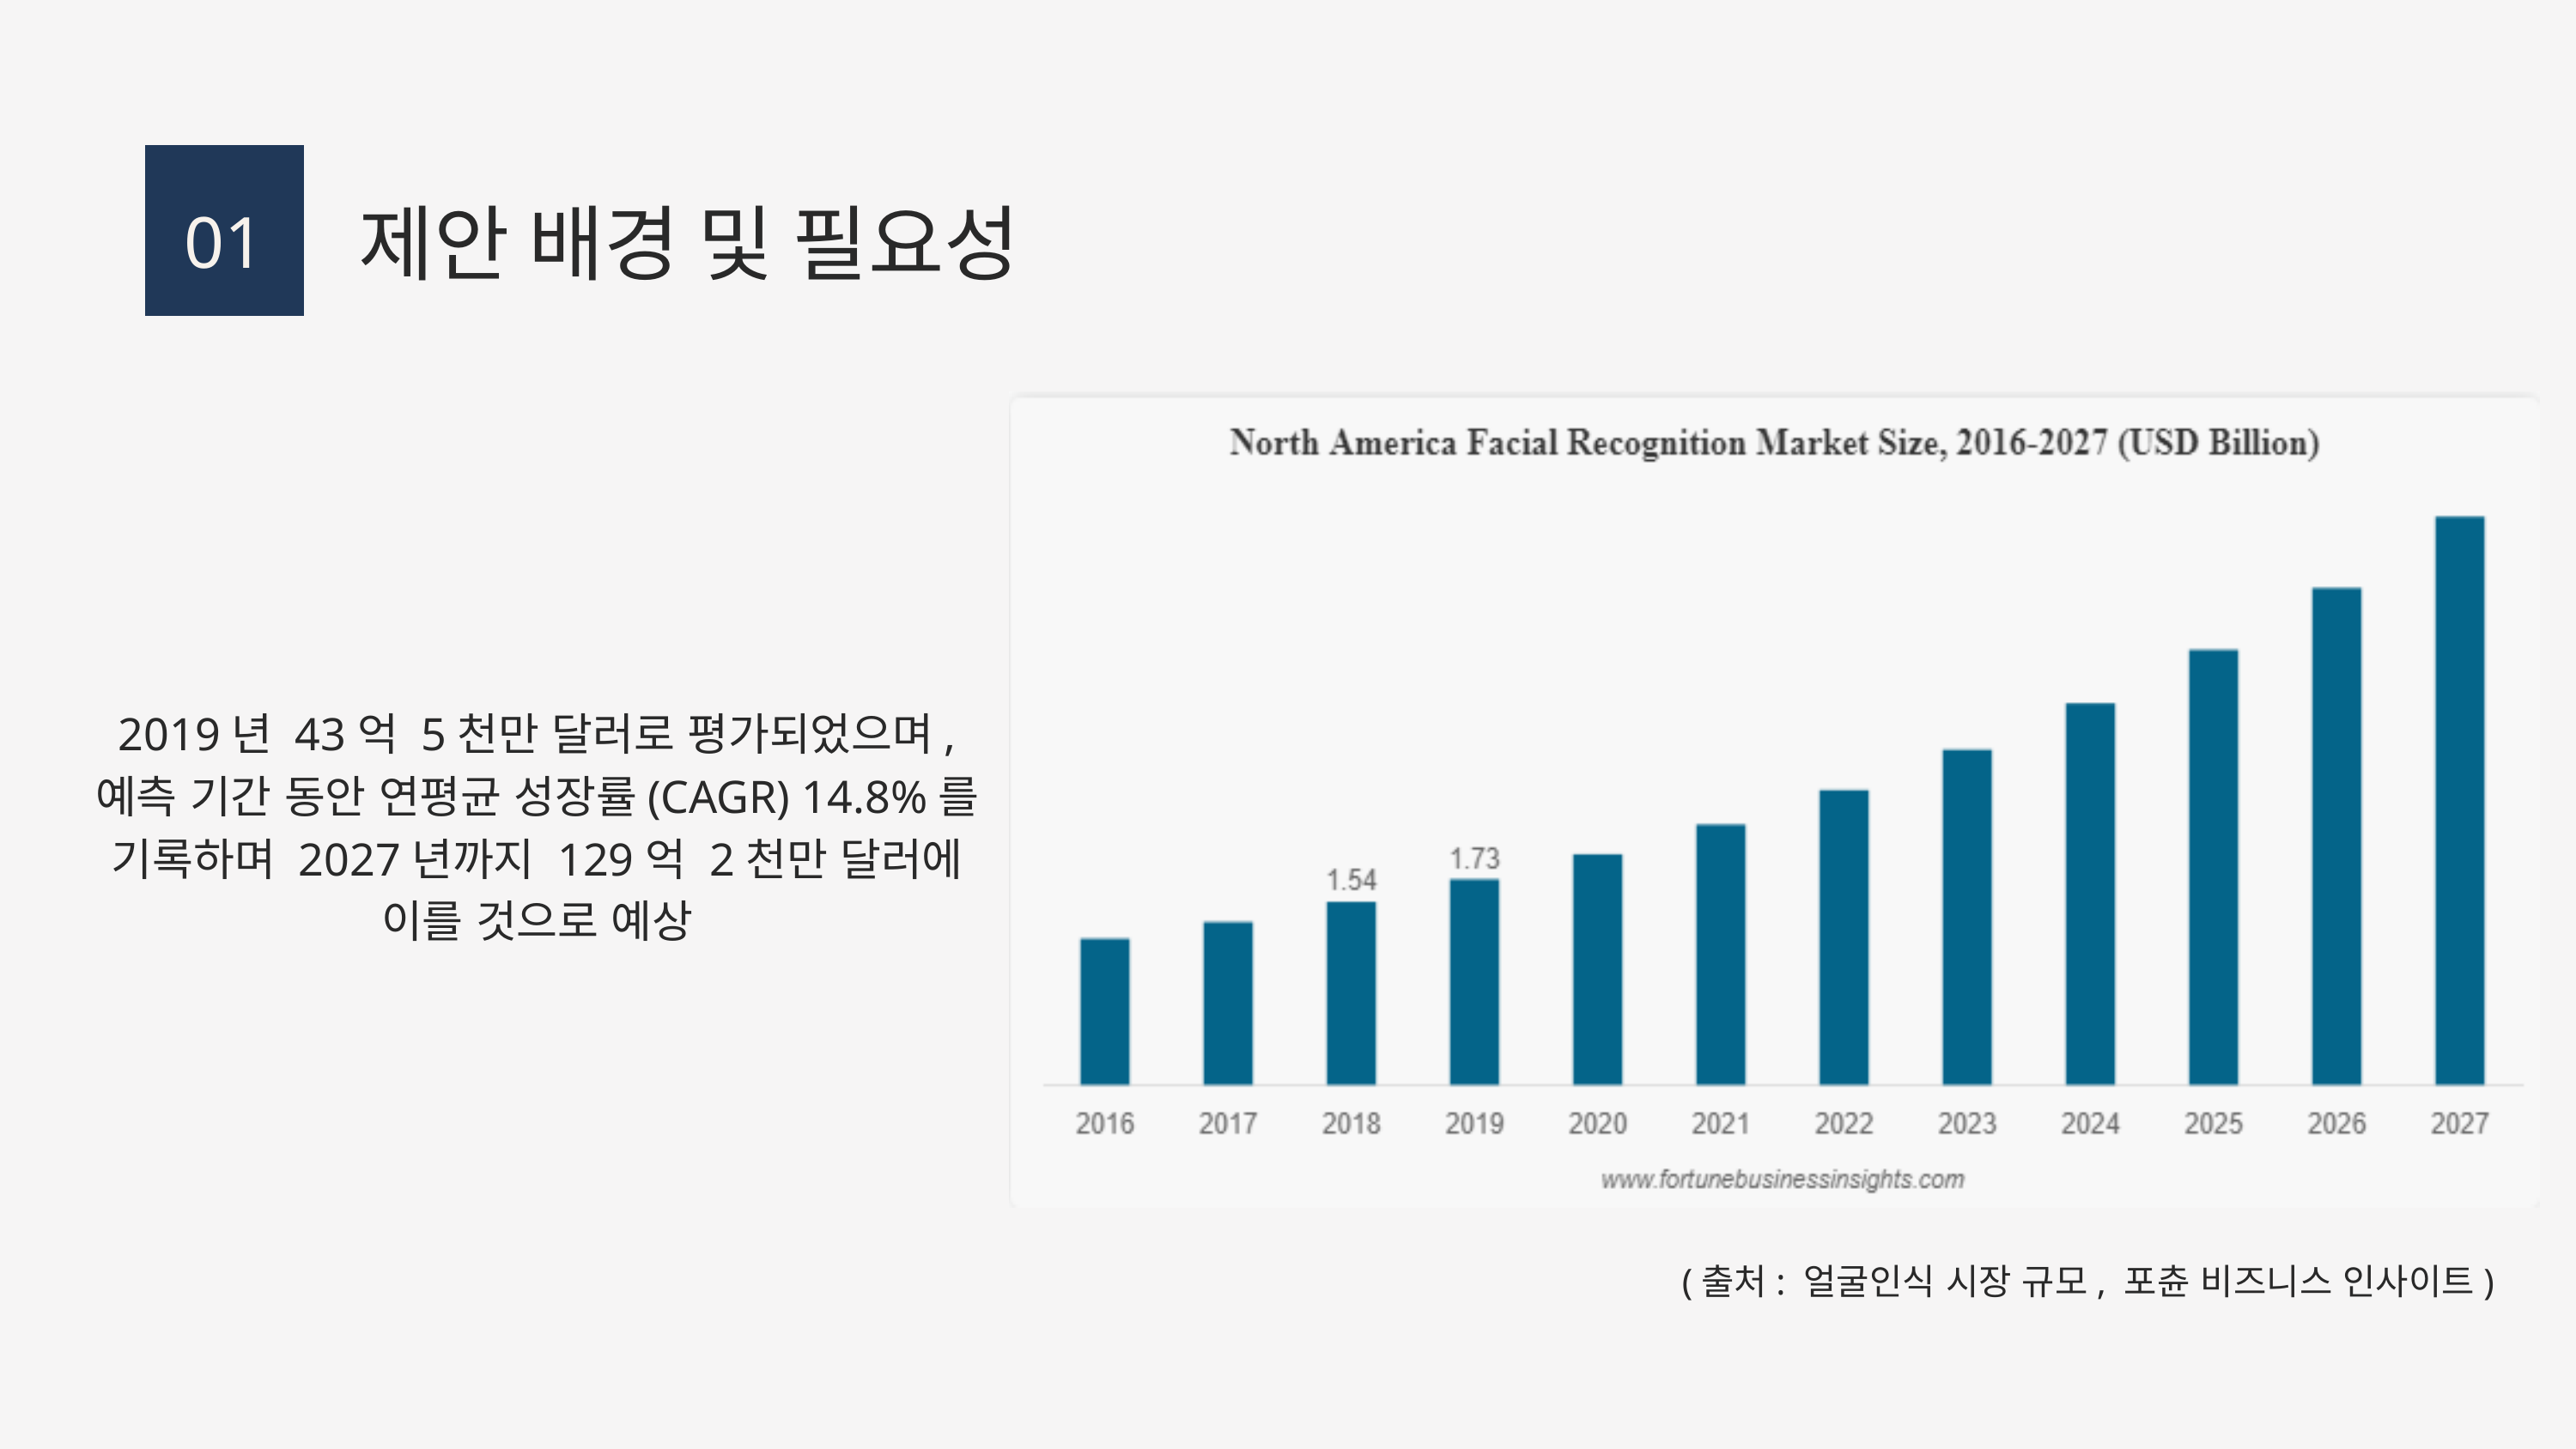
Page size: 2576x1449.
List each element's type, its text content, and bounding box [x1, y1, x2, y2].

text_box 2019년 43억 5천만 달러로 평가되었으며, 예측 기간 동안 연평균 성장률(CAGR) 14.8%를 기록하며 2027년까지 129억 2천만 달러에 이를 것으로 예상 [85, 696, 989, 948]
picture [1008, 391, 2540, 1208]
text_box 제안 배경 및 필요성 [358, 151, 1135, 291]
text_box (출처: 얼굴인식 시장 규모, 포츈 비즈니스 인사이트) [1637, 1239, 2540, 1302]
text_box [144, 144, 305, 316]
